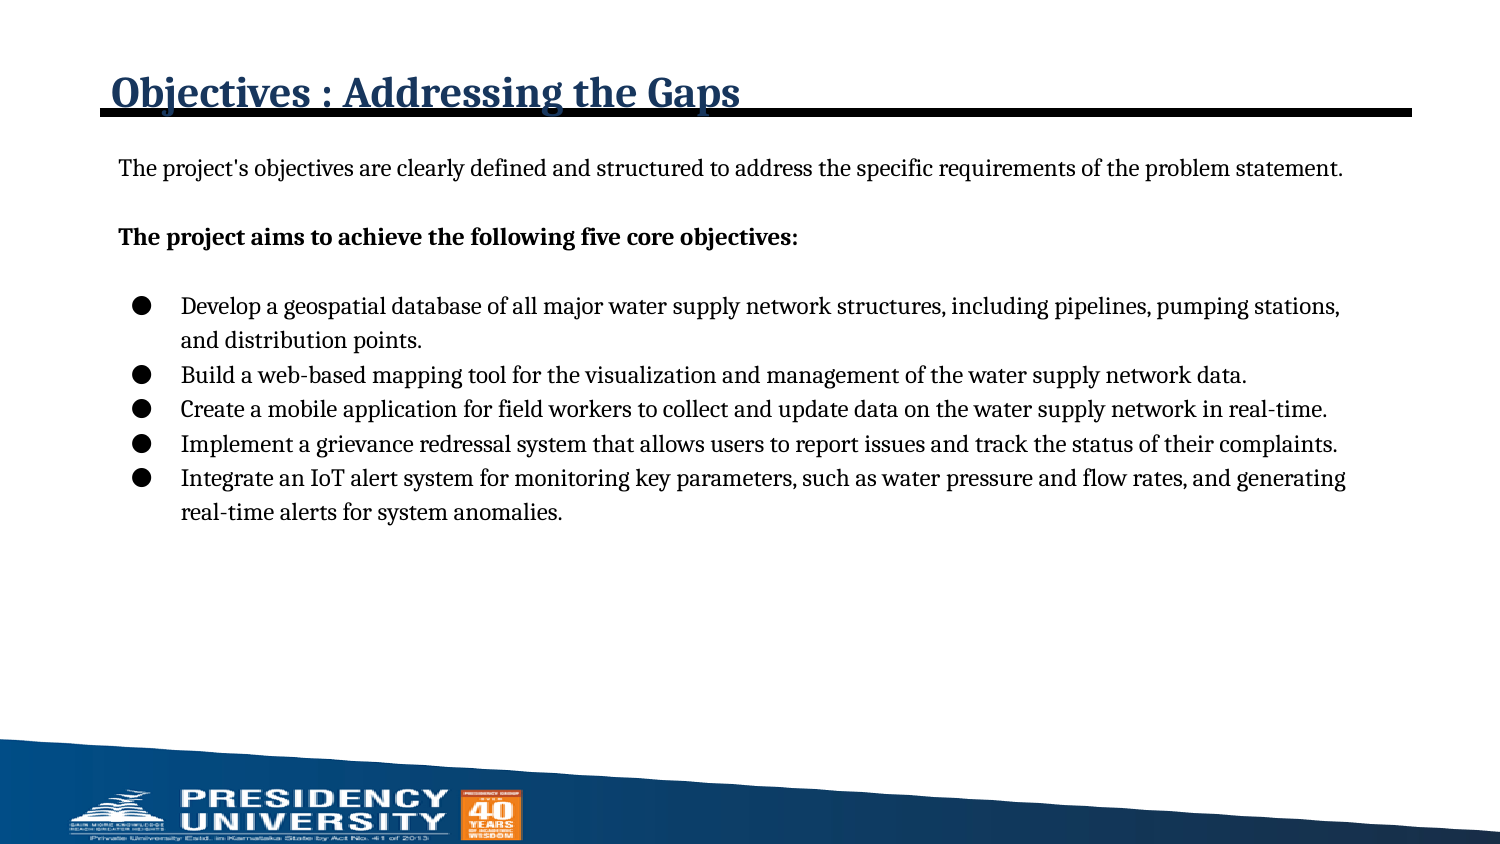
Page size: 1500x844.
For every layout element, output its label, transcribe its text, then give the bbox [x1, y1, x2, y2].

picture [0, 737, 1500, 844]
title Objectives : Addressing the Gaps [99, 33, 1413, 94]
list The project's objectives are clearly defined and structured to address the specific requirements of the problem statement. The project aims to achieve the following five core objectives: Develop a geospatial database of all major water supply network structures, including pipelines, pumping stations, and distribution points. Build a web-based mapping tool for the visualization and management of the water supply network data. Create a mobile application for field workers to collect and update data on the water supply network in real-time. Implement a grievance redressal system that allows users to report issues and track the status of their complaints. Integrate an IoT alert system for monitoring key parameters, such as water pressure and flow rates, and generating real-time alerts for system anomalies. [107, 141, 1393, 647]
